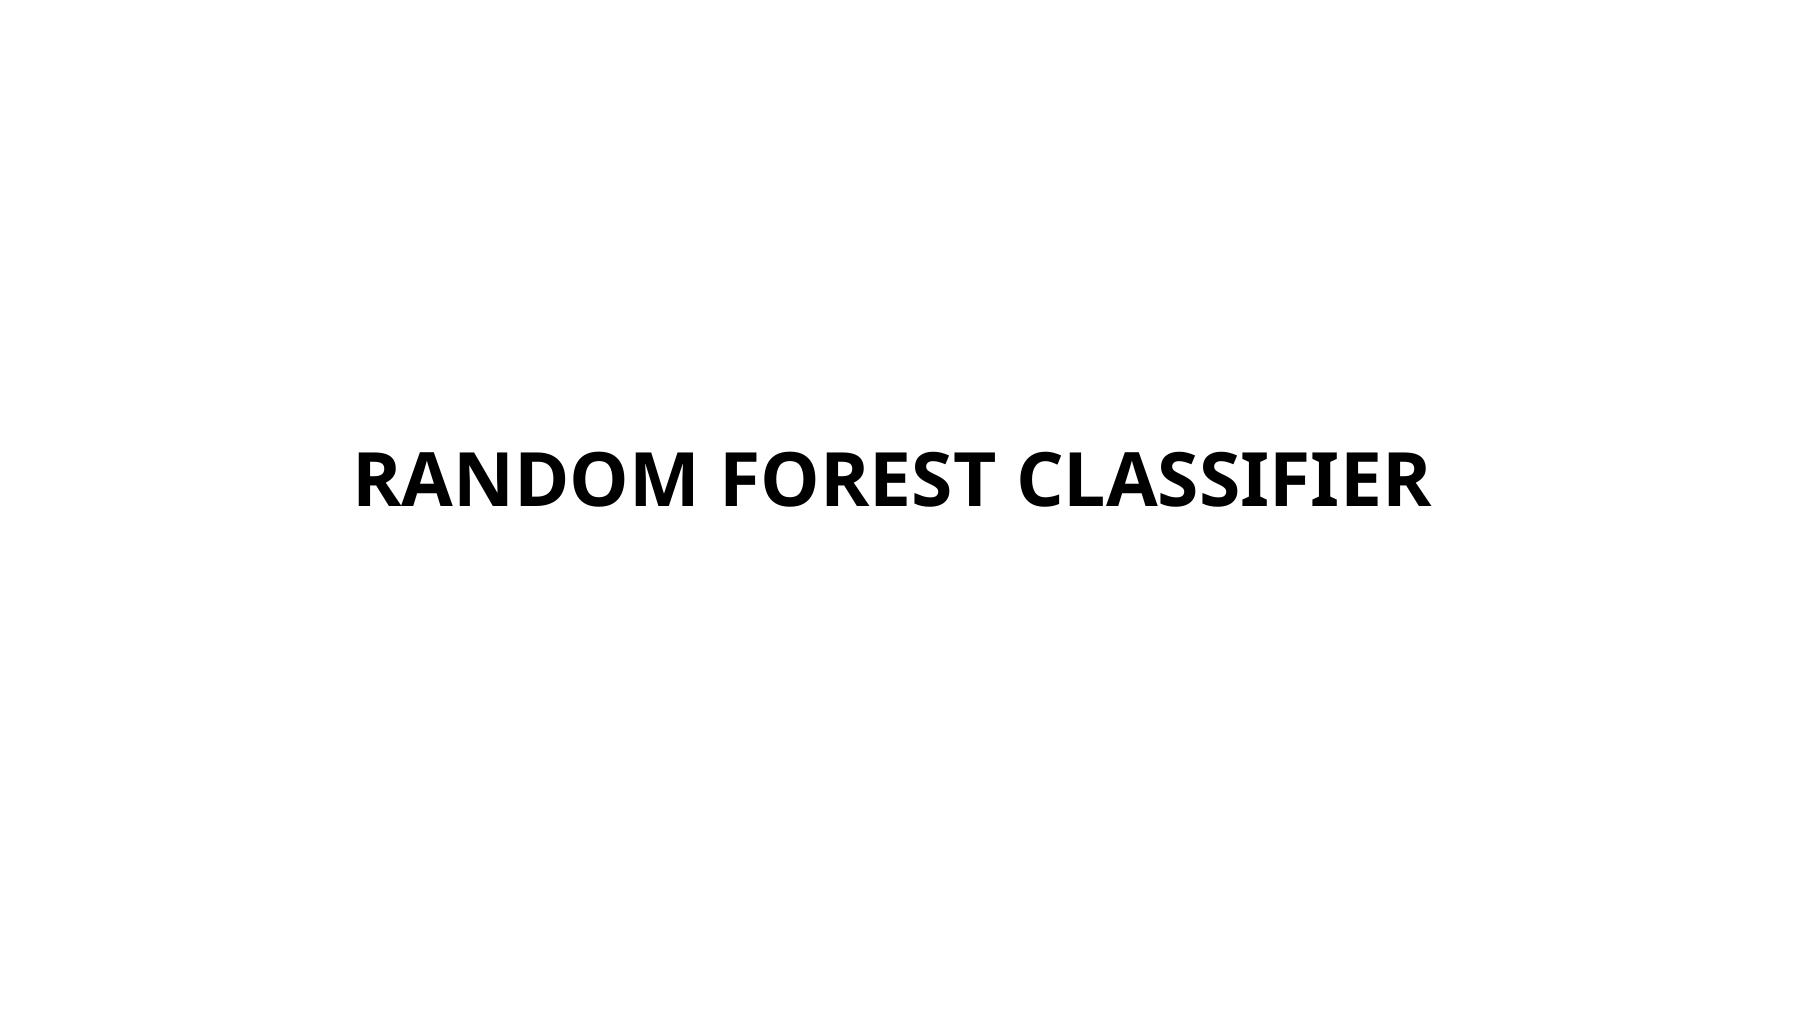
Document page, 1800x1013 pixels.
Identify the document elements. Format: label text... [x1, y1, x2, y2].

title RANDOM FOREST CLASSIFIER [73, 432, 1711, 531]
